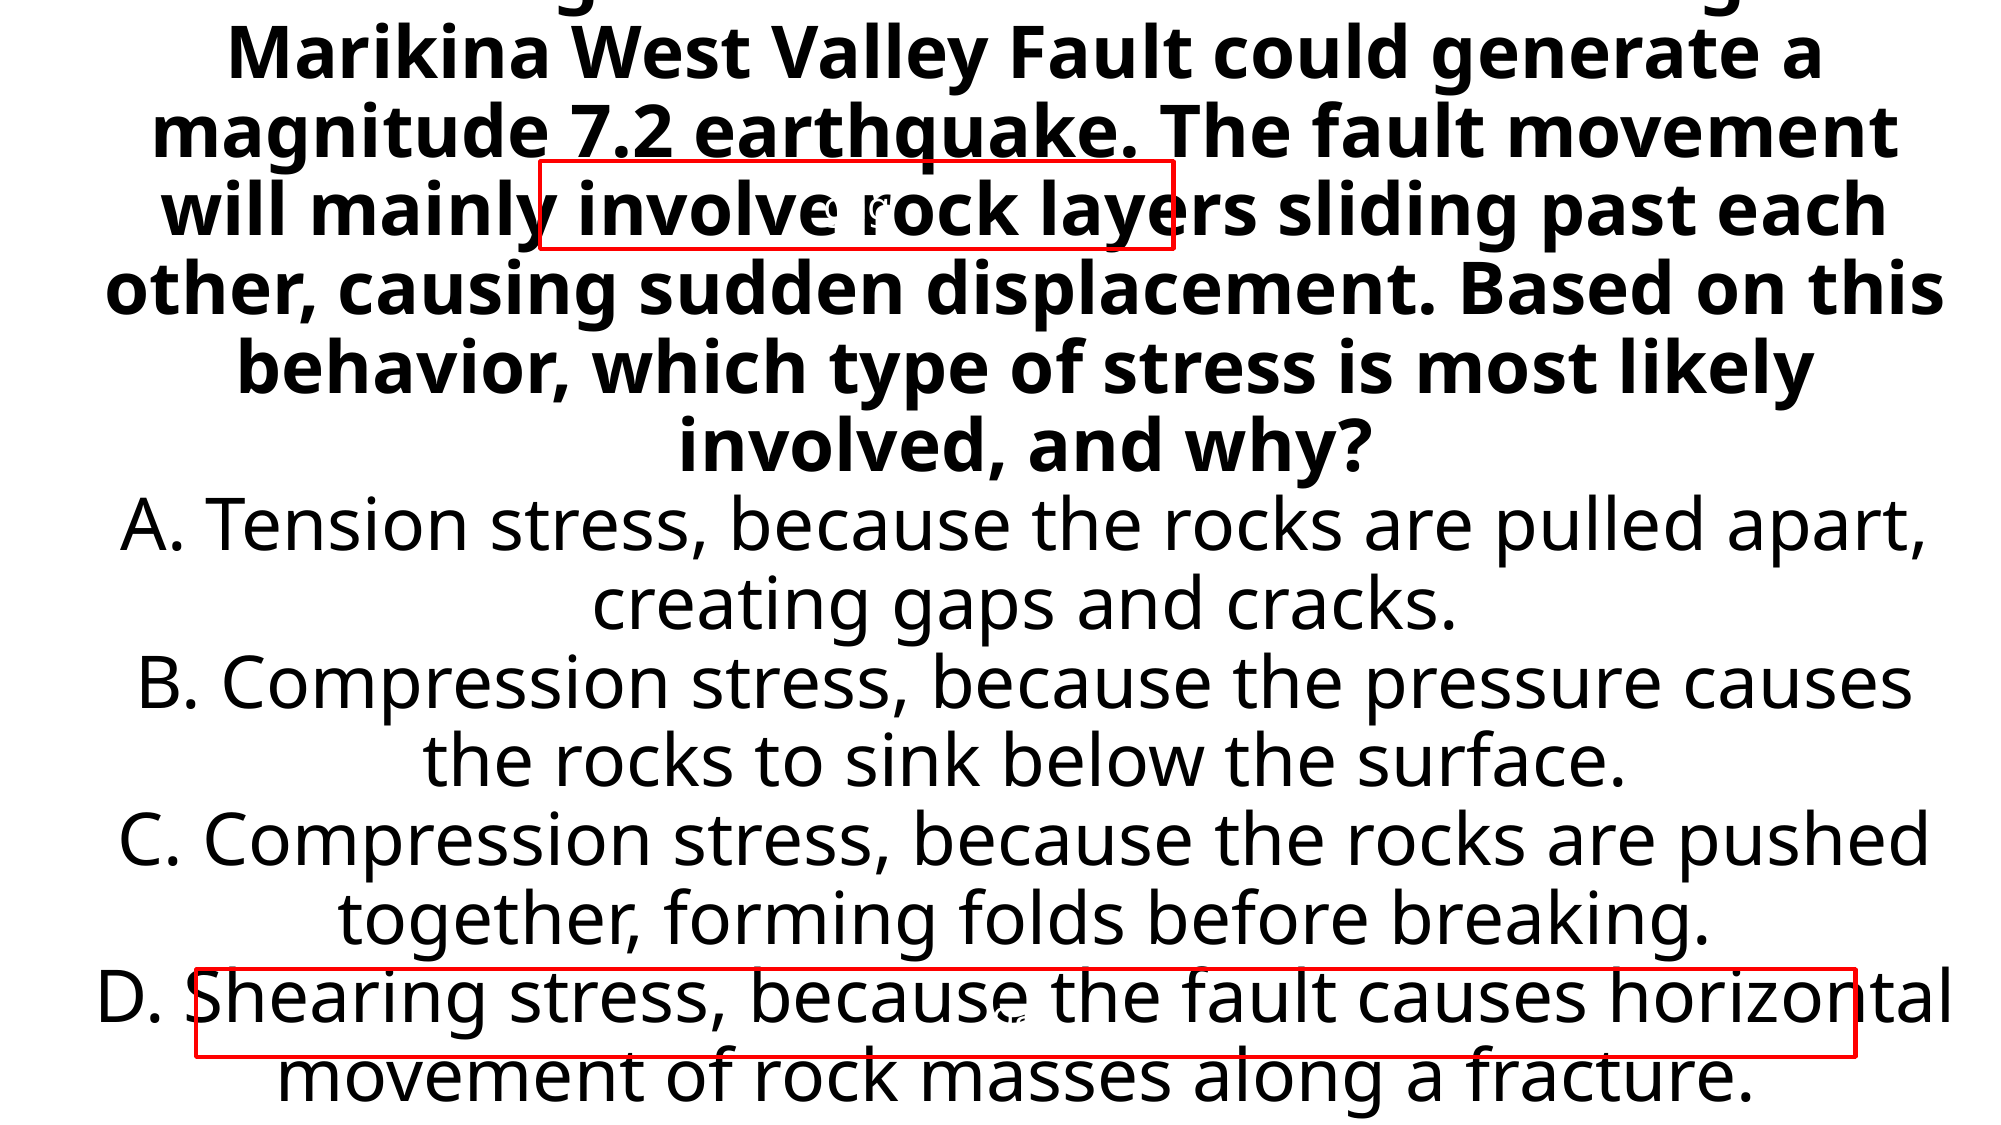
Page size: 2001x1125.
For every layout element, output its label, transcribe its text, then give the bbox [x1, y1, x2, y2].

text_box gag [540, 160, 1174, 249]
text_box gag [195, 969, 1856, 1058]
title A seismologist warns that movement along the Marikina West Valley Fault could generate a magnitude 7.2 earthquake. The fault movement will mainly involve rock layers sliding past each other, causing sudden displacement. Based on this behavior, which type of stress is most likely involved, and why? A. Tension stress, because the rocks are pulled apart, creating gaps and cracks. B. Compression stress, because the pressure causes the rocks to sink below the surface. C. Compression stress, because the rocks are pushed together, forming folds before breaking. D. Shearing stress, because the fault causes horizontal movement of rock masses along a fracture. [68, 590, 1984, 1125]
